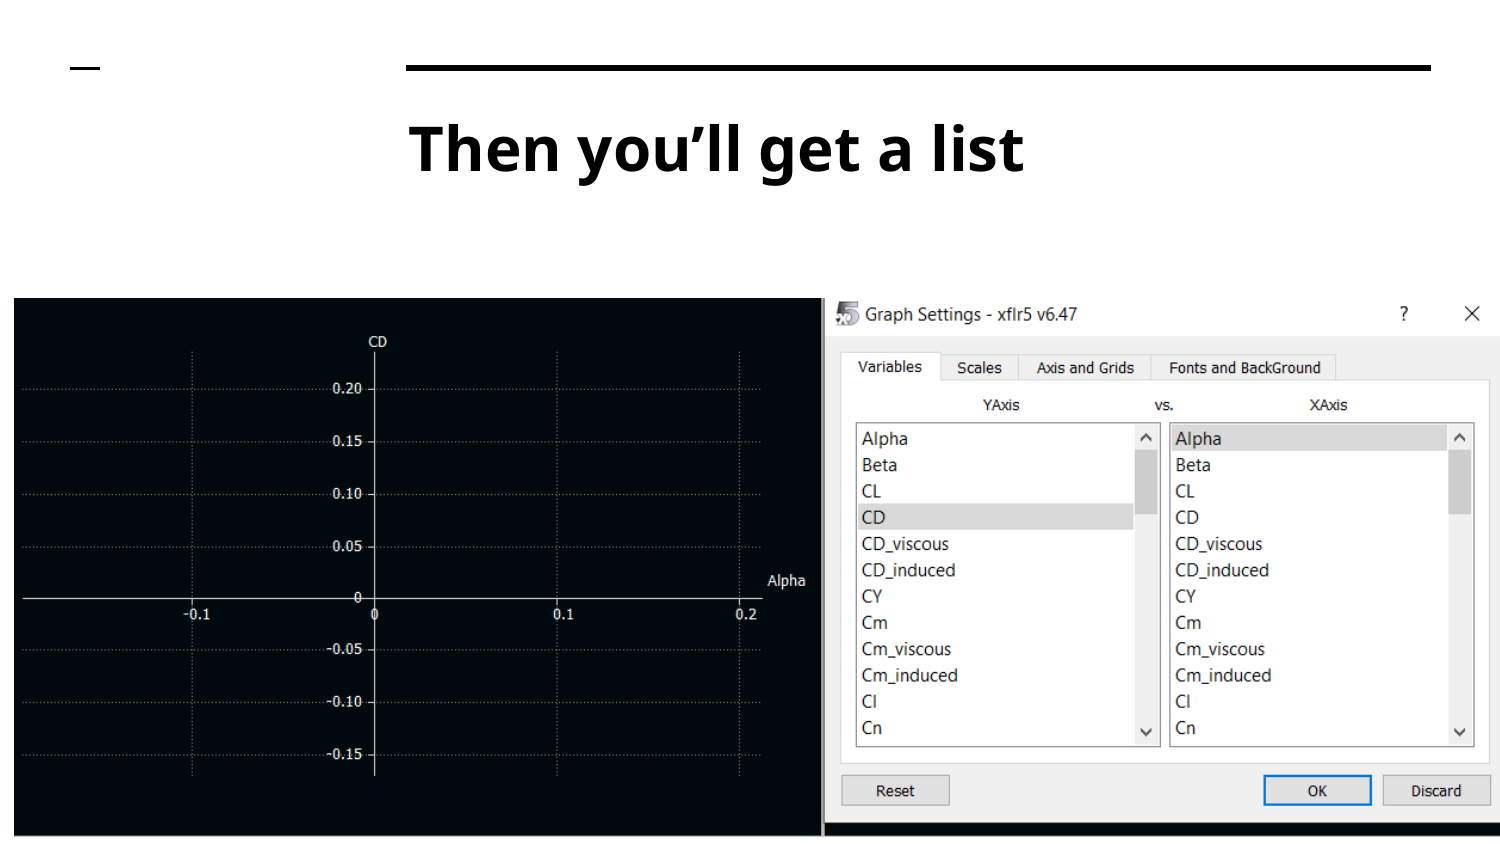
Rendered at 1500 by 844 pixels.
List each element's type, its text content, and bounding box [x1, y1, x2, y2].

picture [13, 298, 1500, 837]
title Then you’ll get a list [393, 94, 1431, 199]
